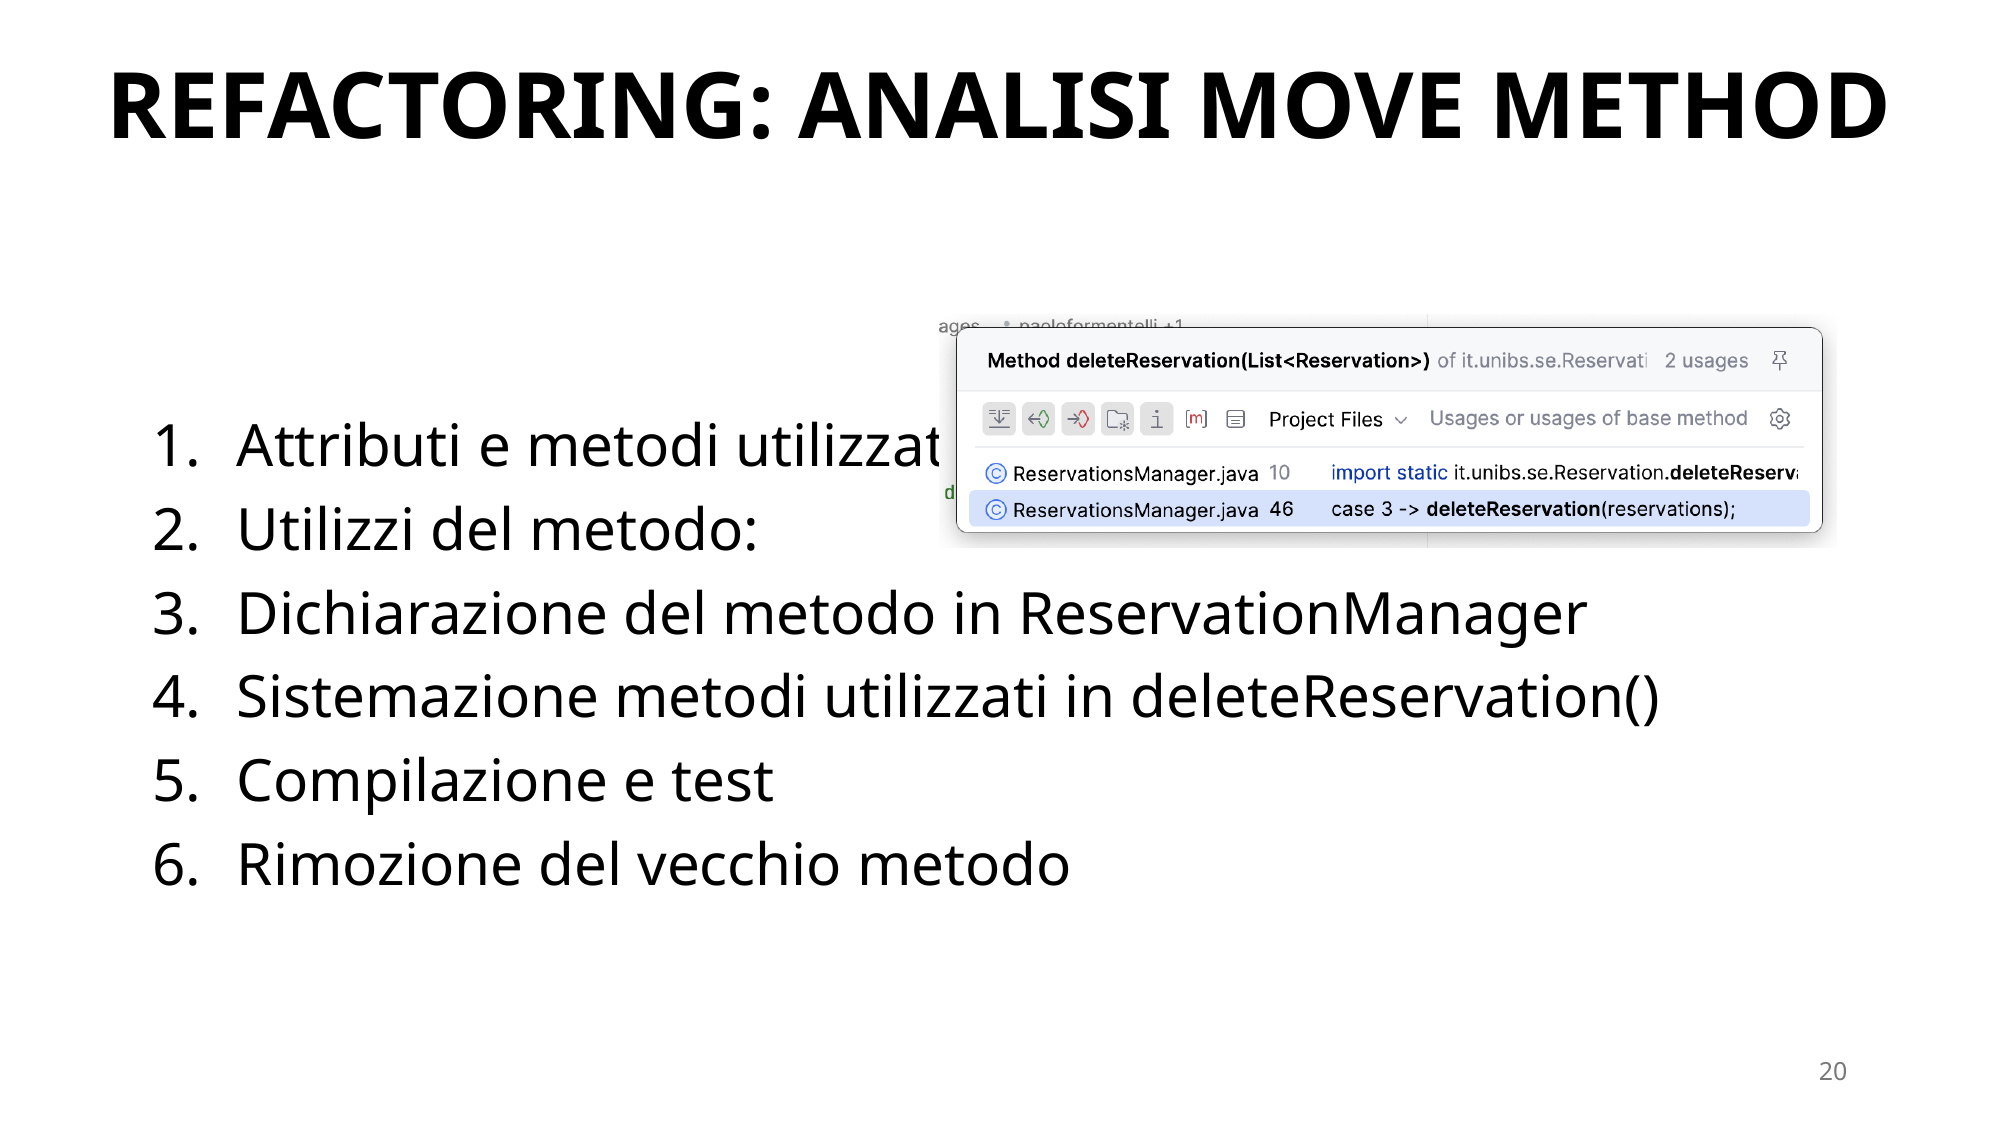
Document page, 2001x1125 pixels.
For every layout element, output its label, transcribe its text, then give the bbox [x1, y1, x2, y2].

title REFACTORING: ANALISI MOVE METHOD [0, 0, 2000, 218]
slide_number 19 [1412, 1042, 1863, 1103]
list Attributi e metodi utilizzati Utilizzi del metodo: Dichiarazione del metodo in ReservationManager Sistemazione metodi utilizzati in deleteReservation() Compilazione e test Rimozione del vecchio metodo [137, 409, 1863, 1125]
picture [939, 313, 1838, 548]
